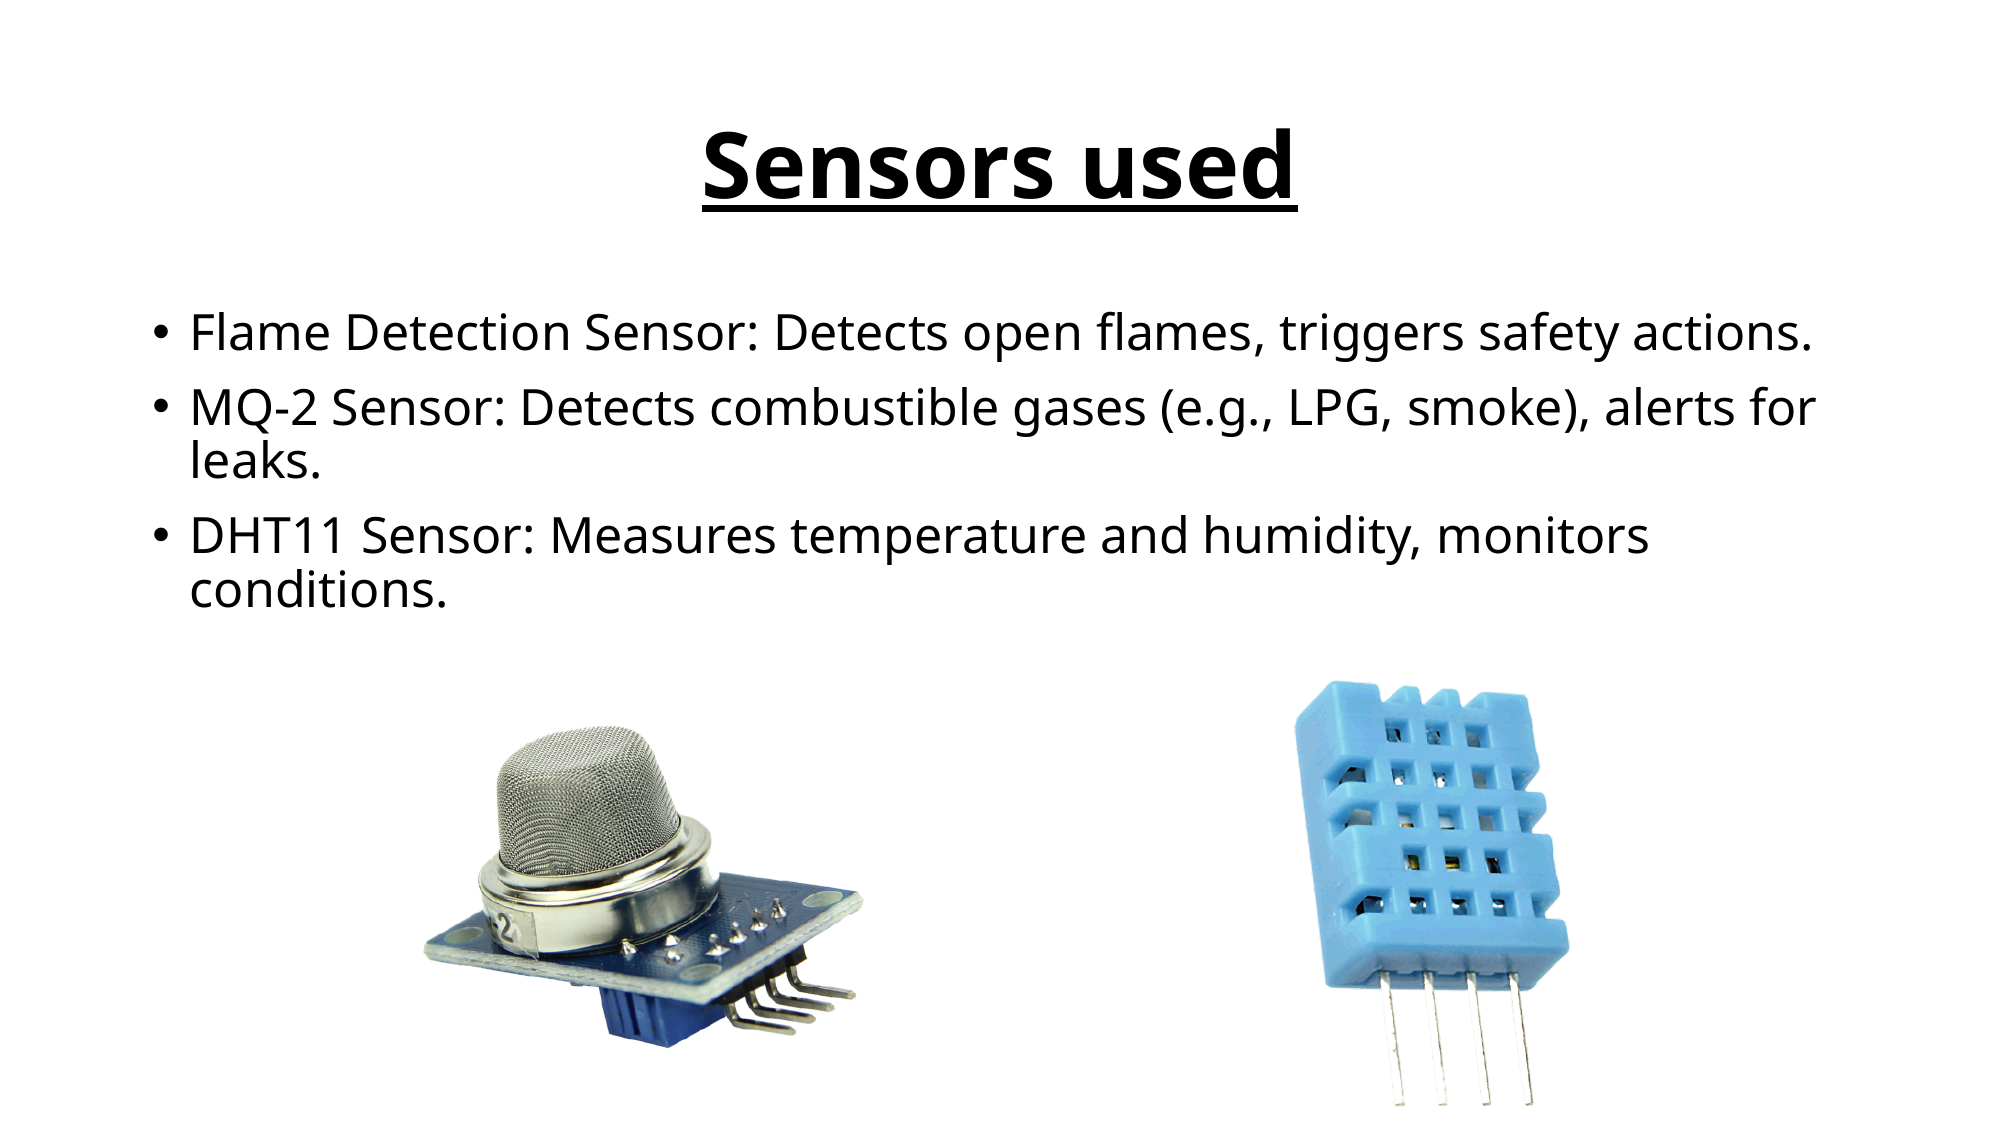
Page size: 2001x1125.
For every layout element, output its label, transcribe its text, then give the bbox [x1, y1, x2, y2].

list Flame Detection Sensor: Detects open flames, triggers safety actions. MQ-2 Sensor: Detects combustible gases (e.g., LPG, smoke), alerts for leaks. DHT11 Sensor: Measures temperature and humidity, monitors conditions. [137, 299, 1863, 1014]
picture [416, 667, 874, 1125]
picture [1097, 555, 1757, 1125]
title Sensors used [137, 59, 1863, 278]
